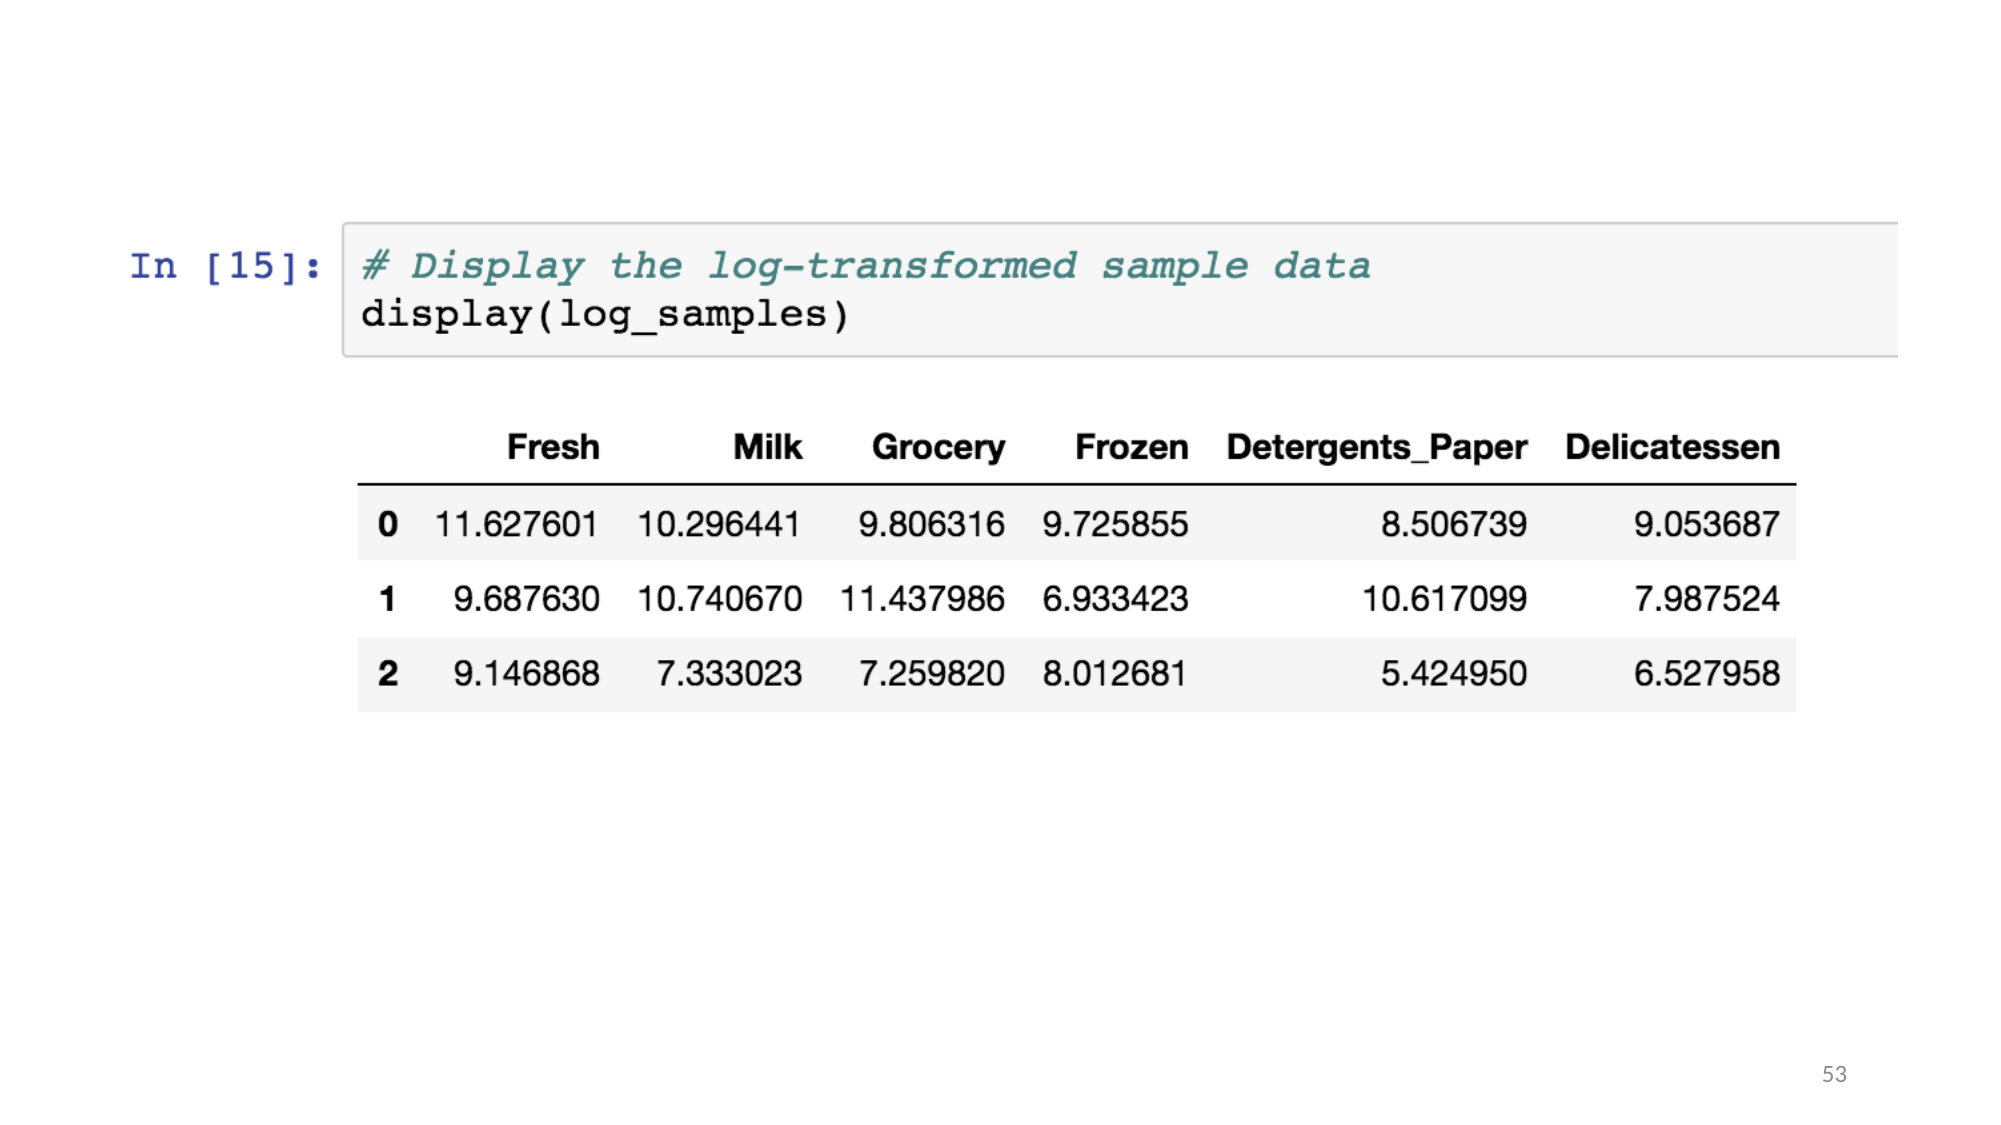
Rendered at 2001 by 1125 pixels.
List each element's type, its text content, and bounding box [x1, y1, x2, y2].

slide_number 53 [1412, 1042, 1863, 1103]
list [101, 190, 1898, 771]
